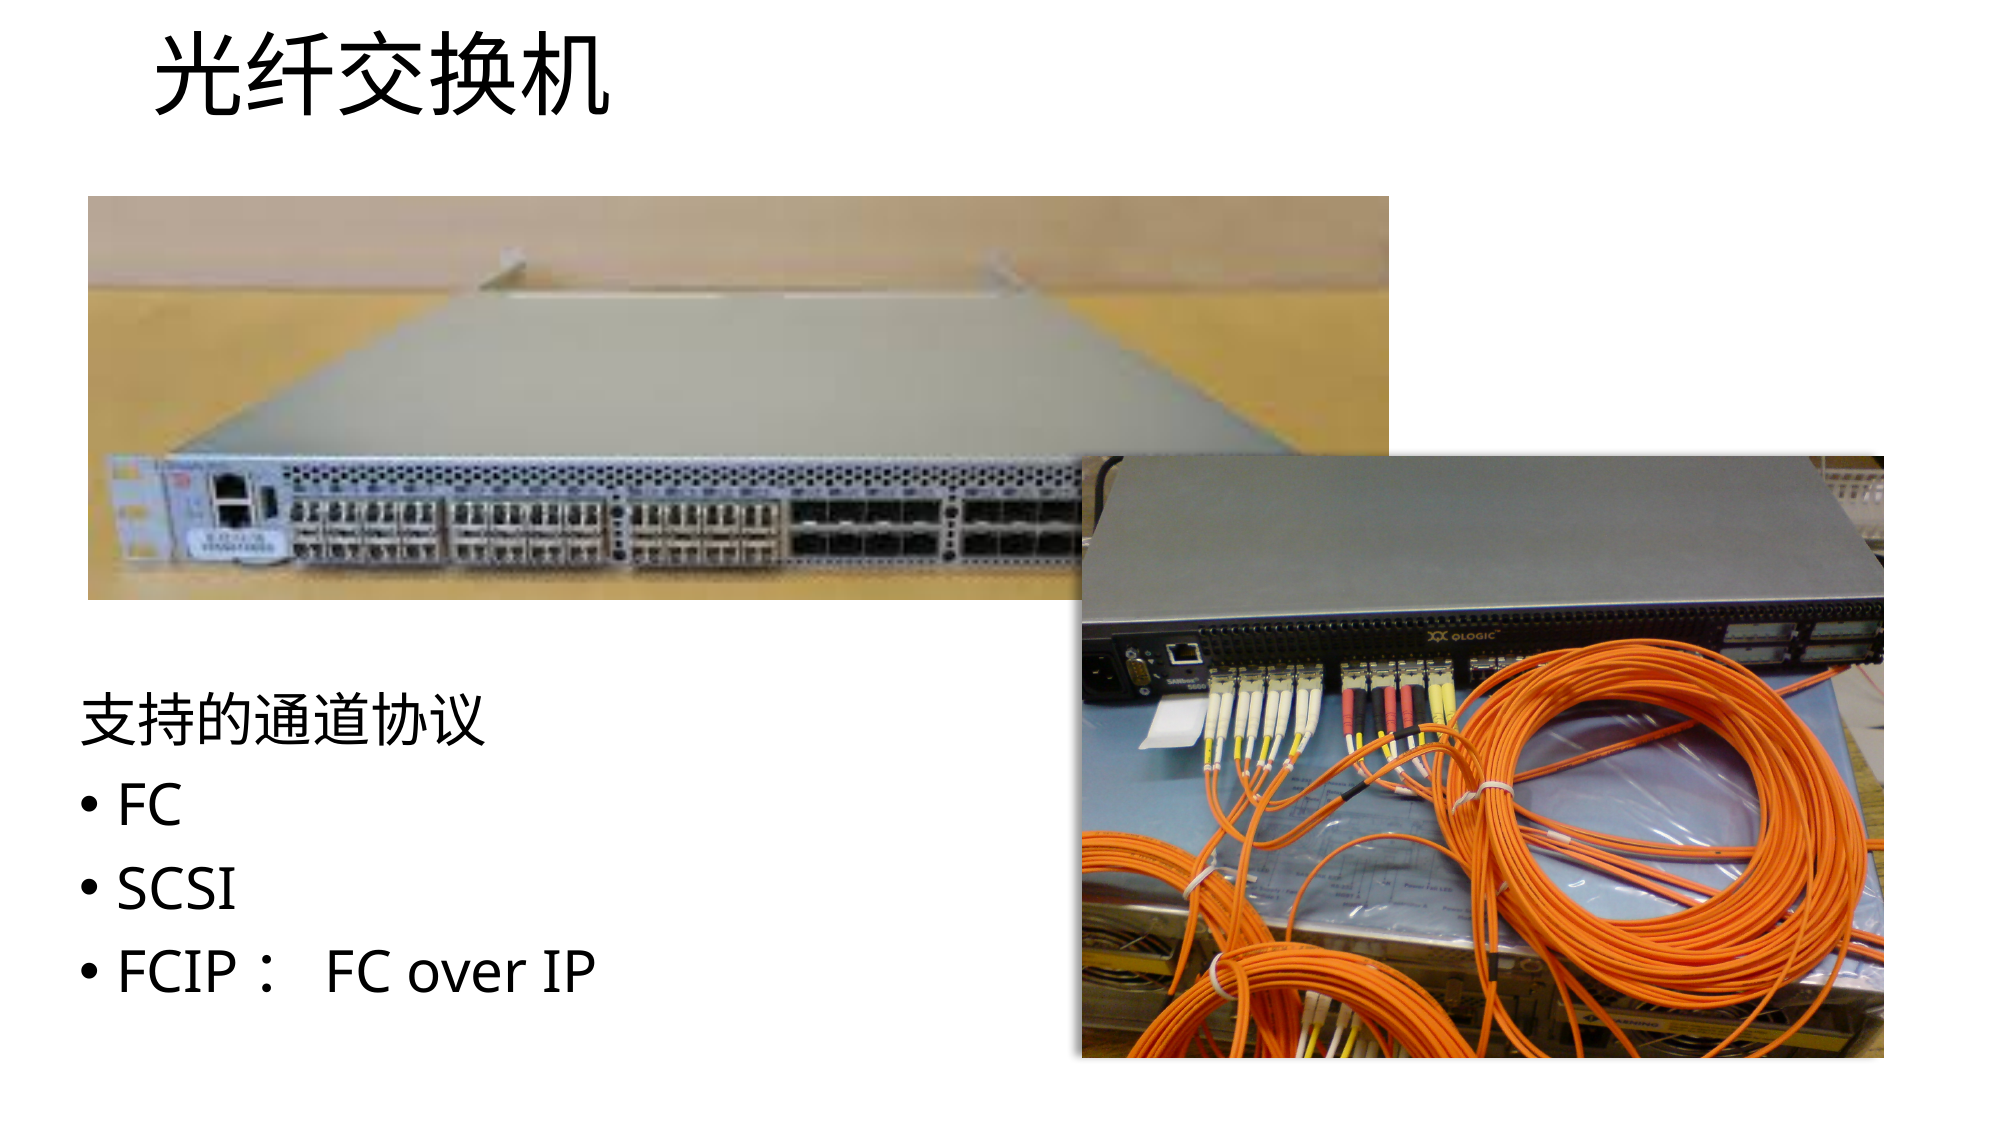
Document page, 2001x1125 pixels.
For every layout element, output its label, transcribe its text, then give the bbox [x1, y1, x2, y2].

title 光纤交换机 [137, 0, 1863, 159]
text_box 支持的通道协议 FC SCSI FCIP：FC over IP [64, 683, 915, 1028]
picture [88, 196, 1884, 1058]
